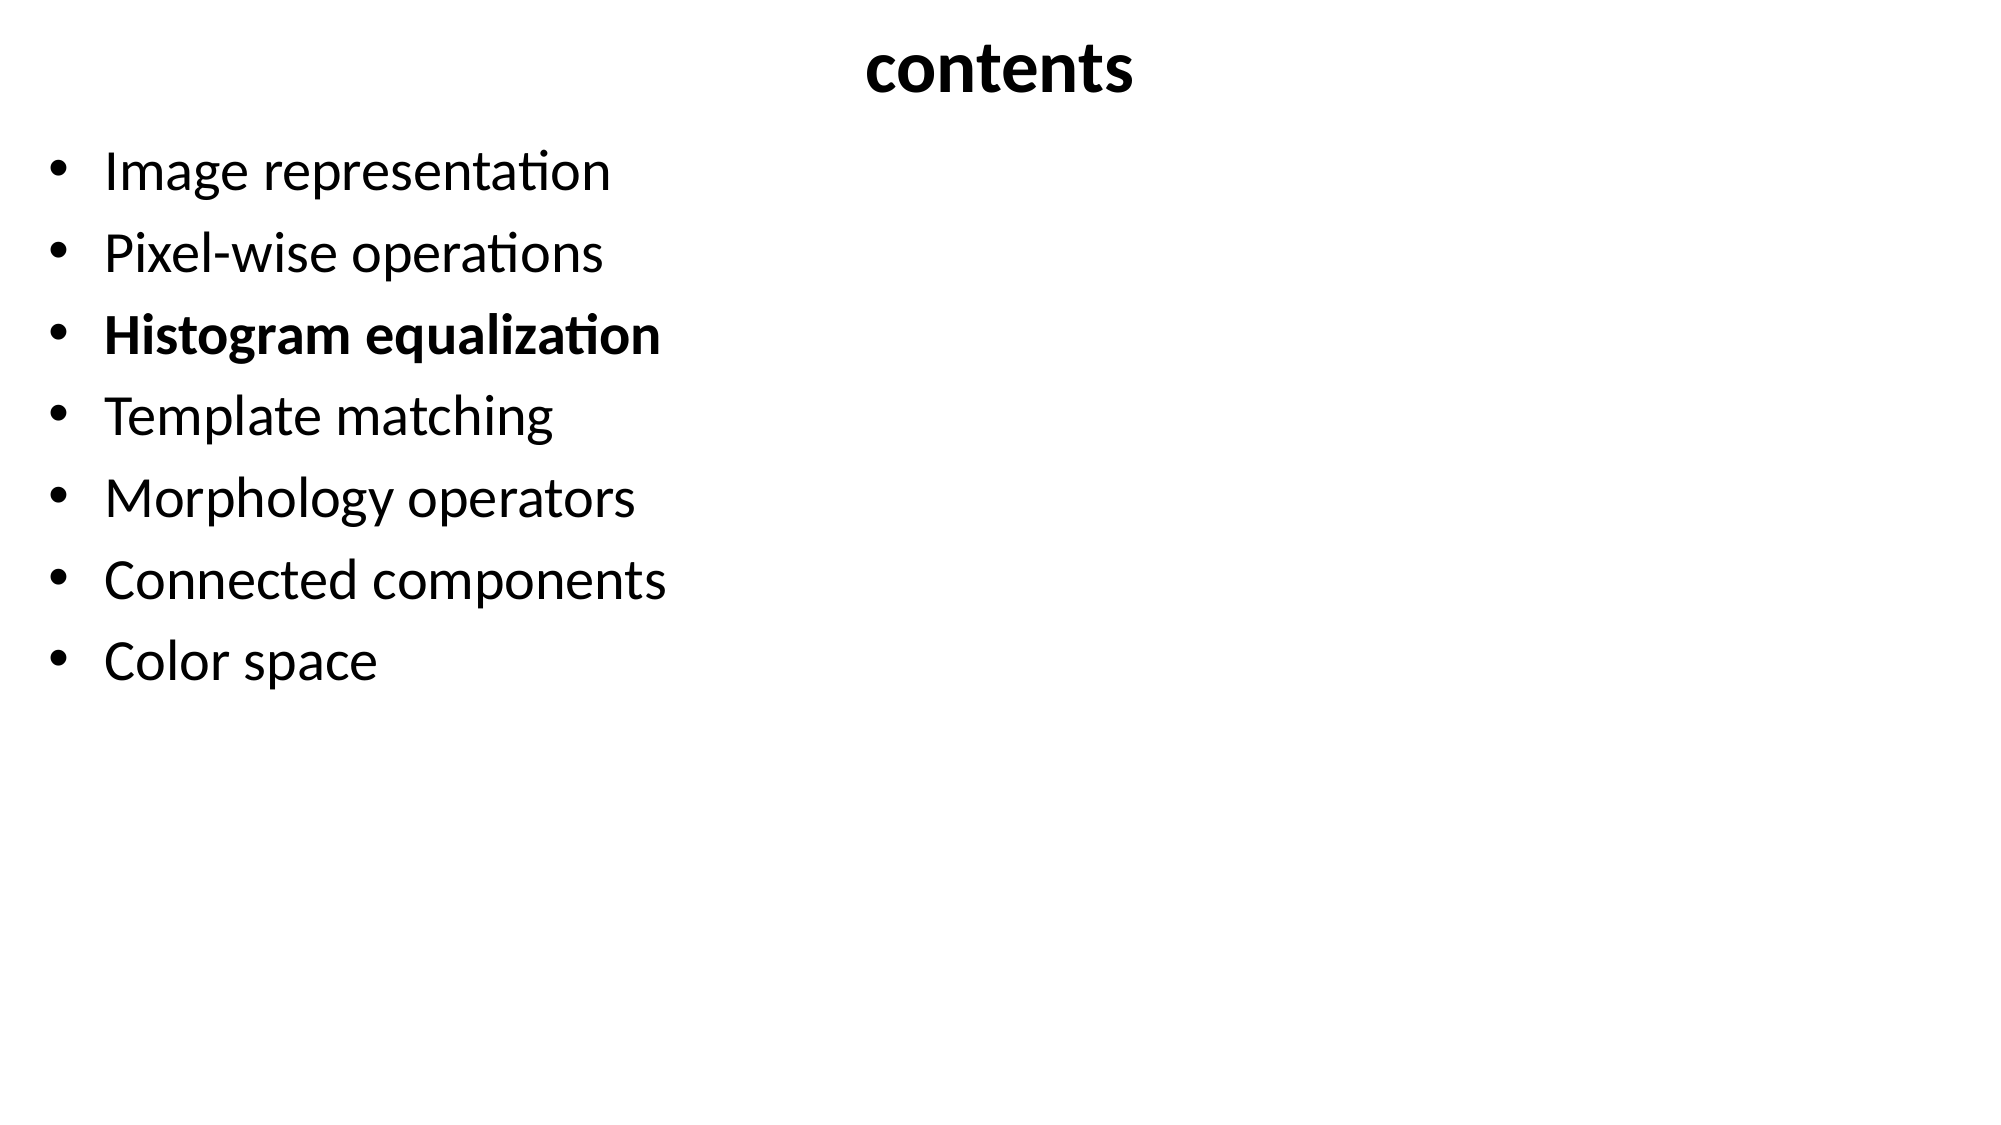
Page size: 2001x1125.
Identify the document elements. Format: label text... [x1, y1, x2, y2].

list Image representation Pixel-wise operations Histogram equalization Template matching Morphology operators Connected components Color space [33, 125, 1967, 1063]
title contents [33, 0, 1967, 125]
